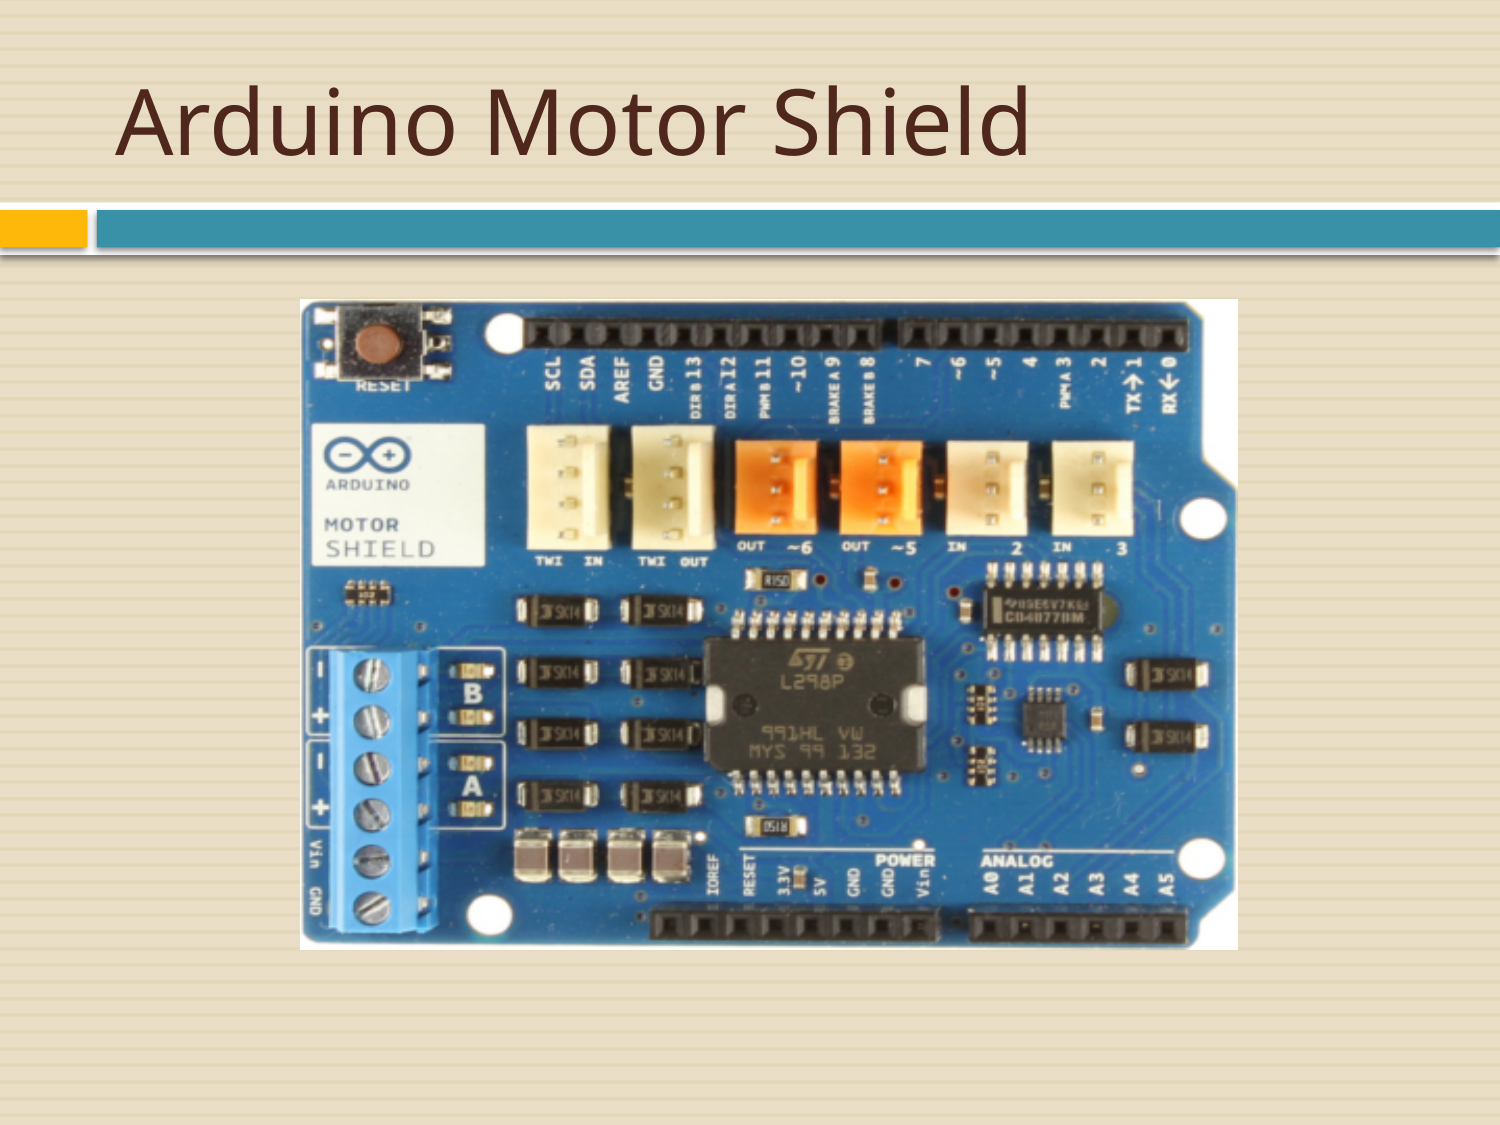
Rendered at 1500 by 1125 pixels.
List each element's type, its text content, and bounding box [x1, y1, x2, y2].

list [300, 299, 1239, 951]
title Arduino Motor Shield [100, 37, 1438, 200]
